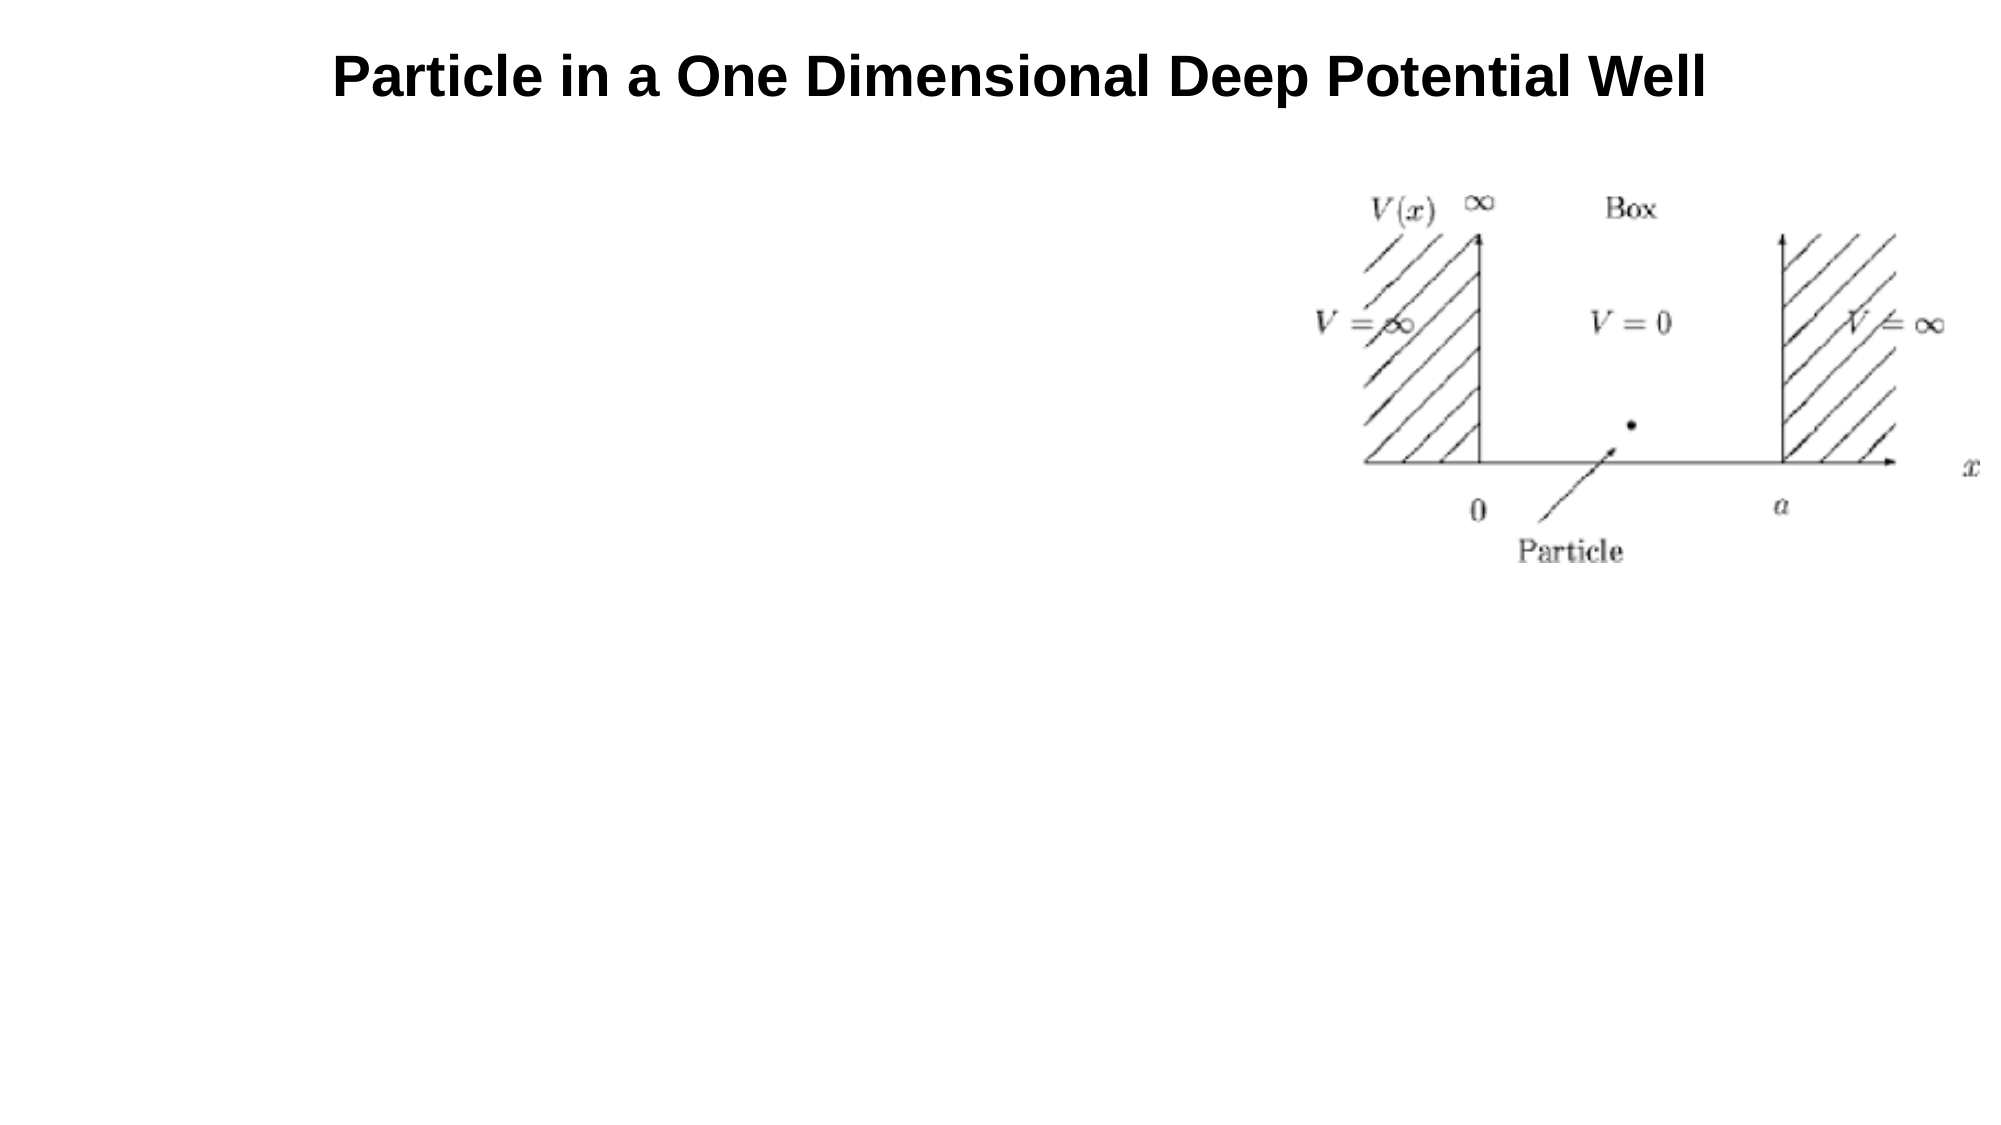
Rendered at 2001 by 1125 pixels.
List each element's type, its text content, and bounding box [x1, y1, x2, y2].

picture [1316, 195, 1980, 563]
text_box Particle in a One Dimensional Deep Potential Well [258, 30, 1780, 116]
